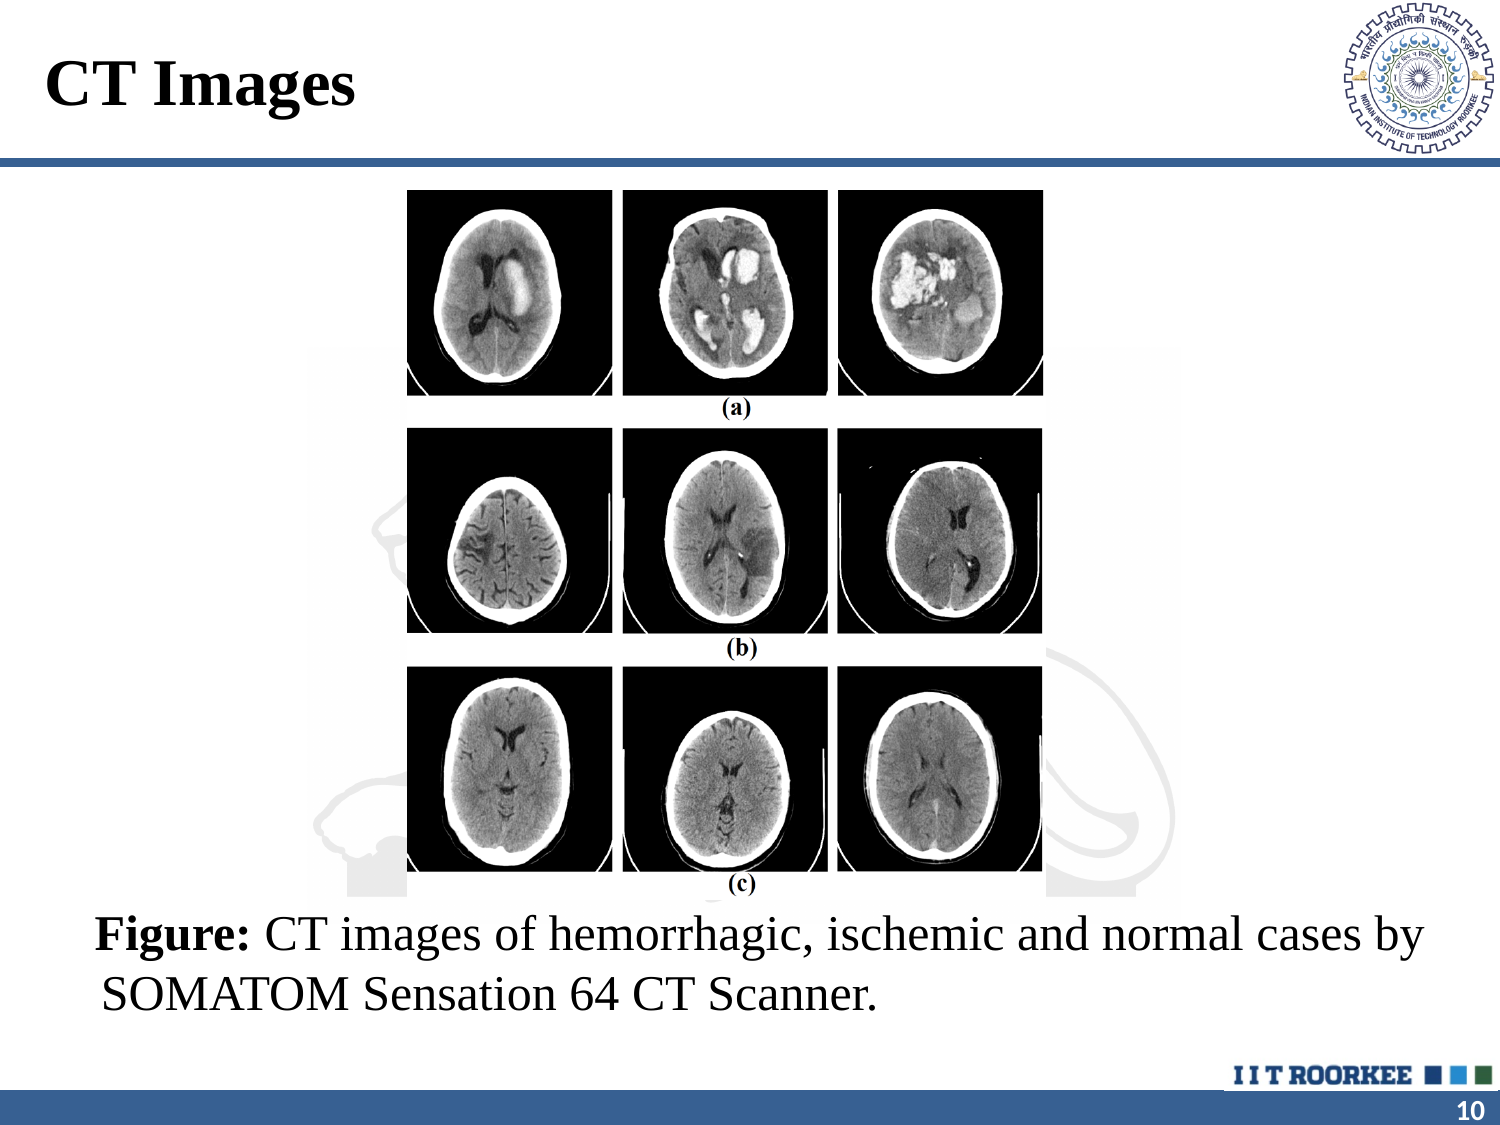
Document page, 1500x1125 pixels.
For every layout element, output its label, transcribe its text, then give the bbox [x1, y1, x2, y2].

picture [1339, 0, 1500, 158]
list Figure: CT images of hemorrhagic, ischemic and normal cases by SOMATOM Sensation 64 CT Scanner. [29, 192, 1468, 1050]
picture [406, 190, 1046, 900]
title CT Images [29, 33, 1185, 125]
picture [1224, 1057, 1498, 1091]
